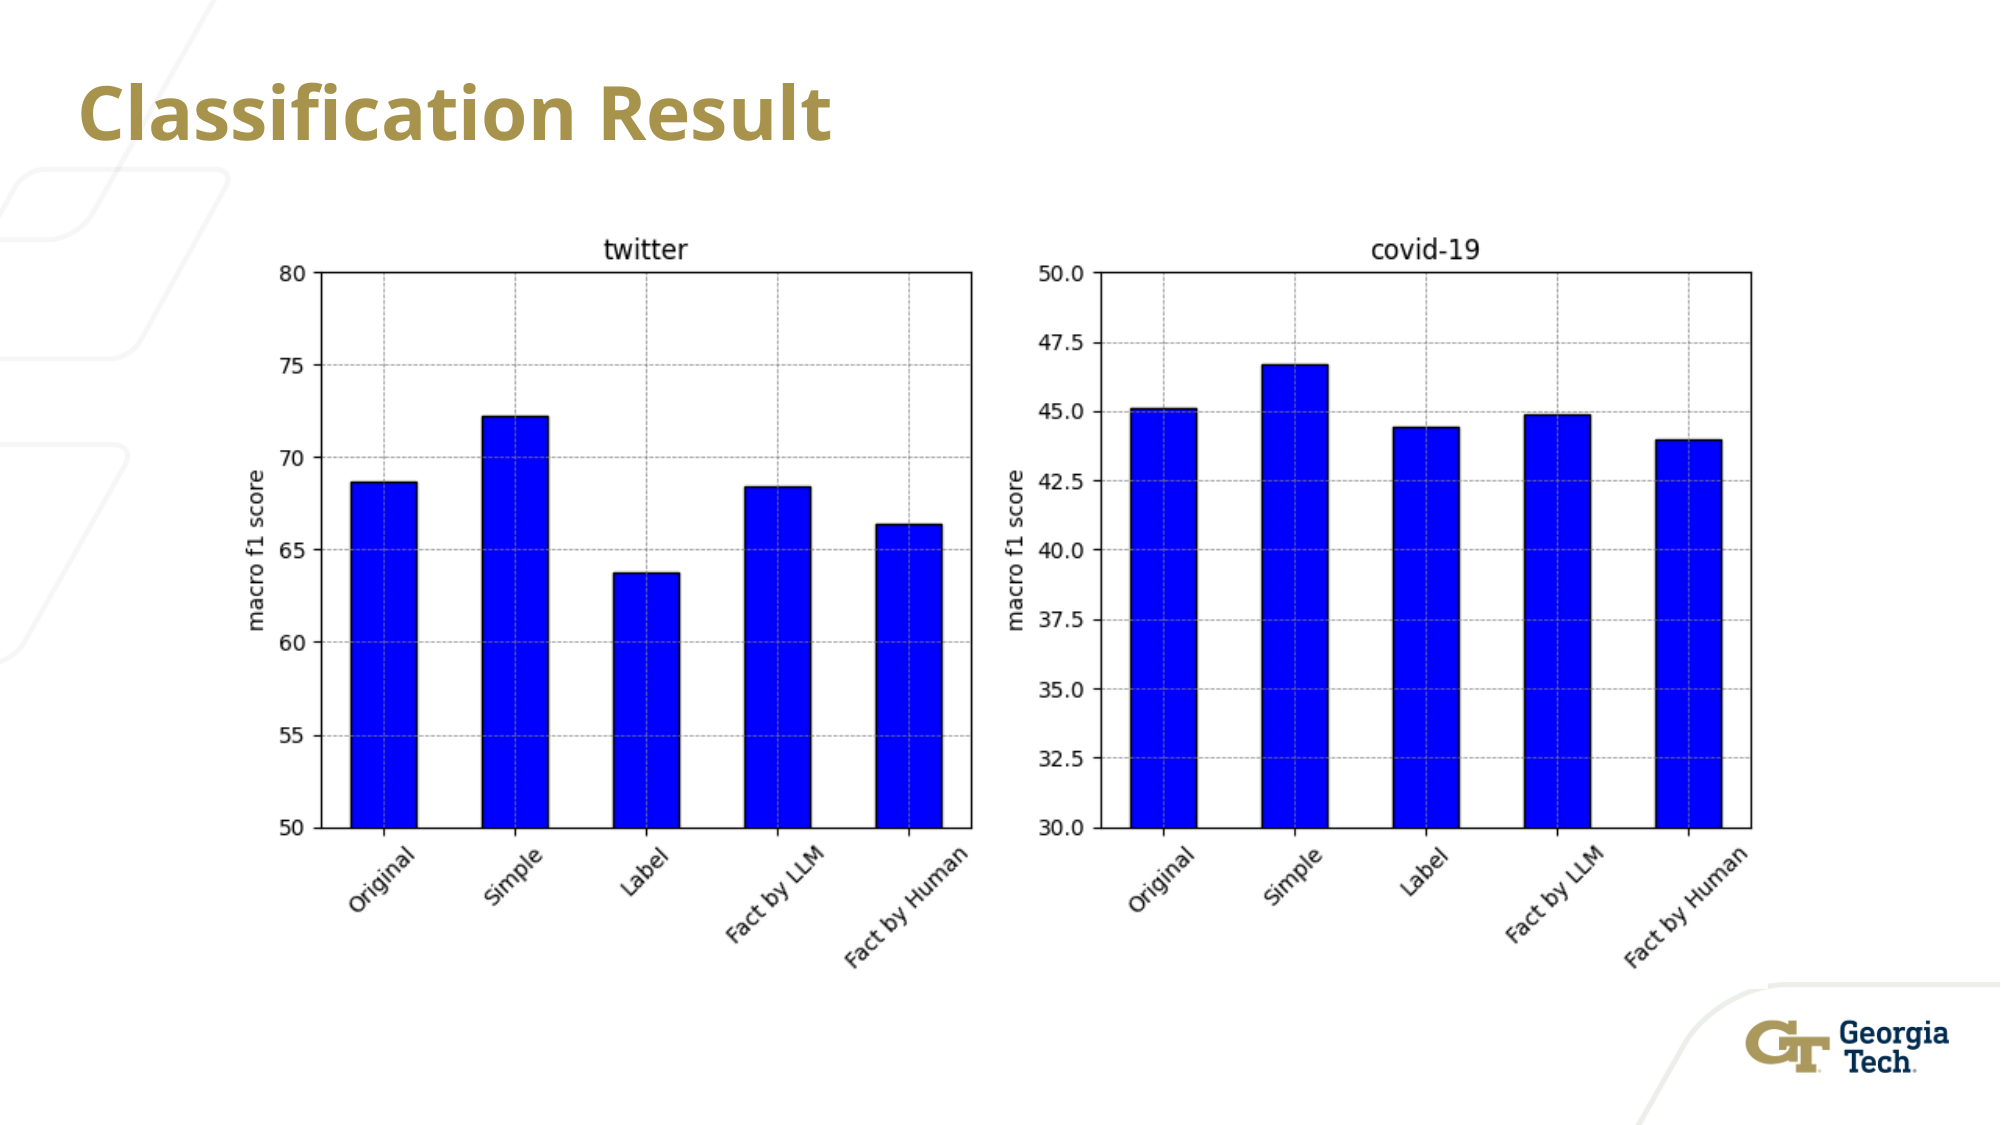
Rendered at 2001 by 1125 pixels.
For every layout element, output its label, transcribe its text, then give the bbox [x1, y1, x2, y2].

title Classification Result [62, 32, 1938, 200]
picture [0, 0, 2001, 1125]
